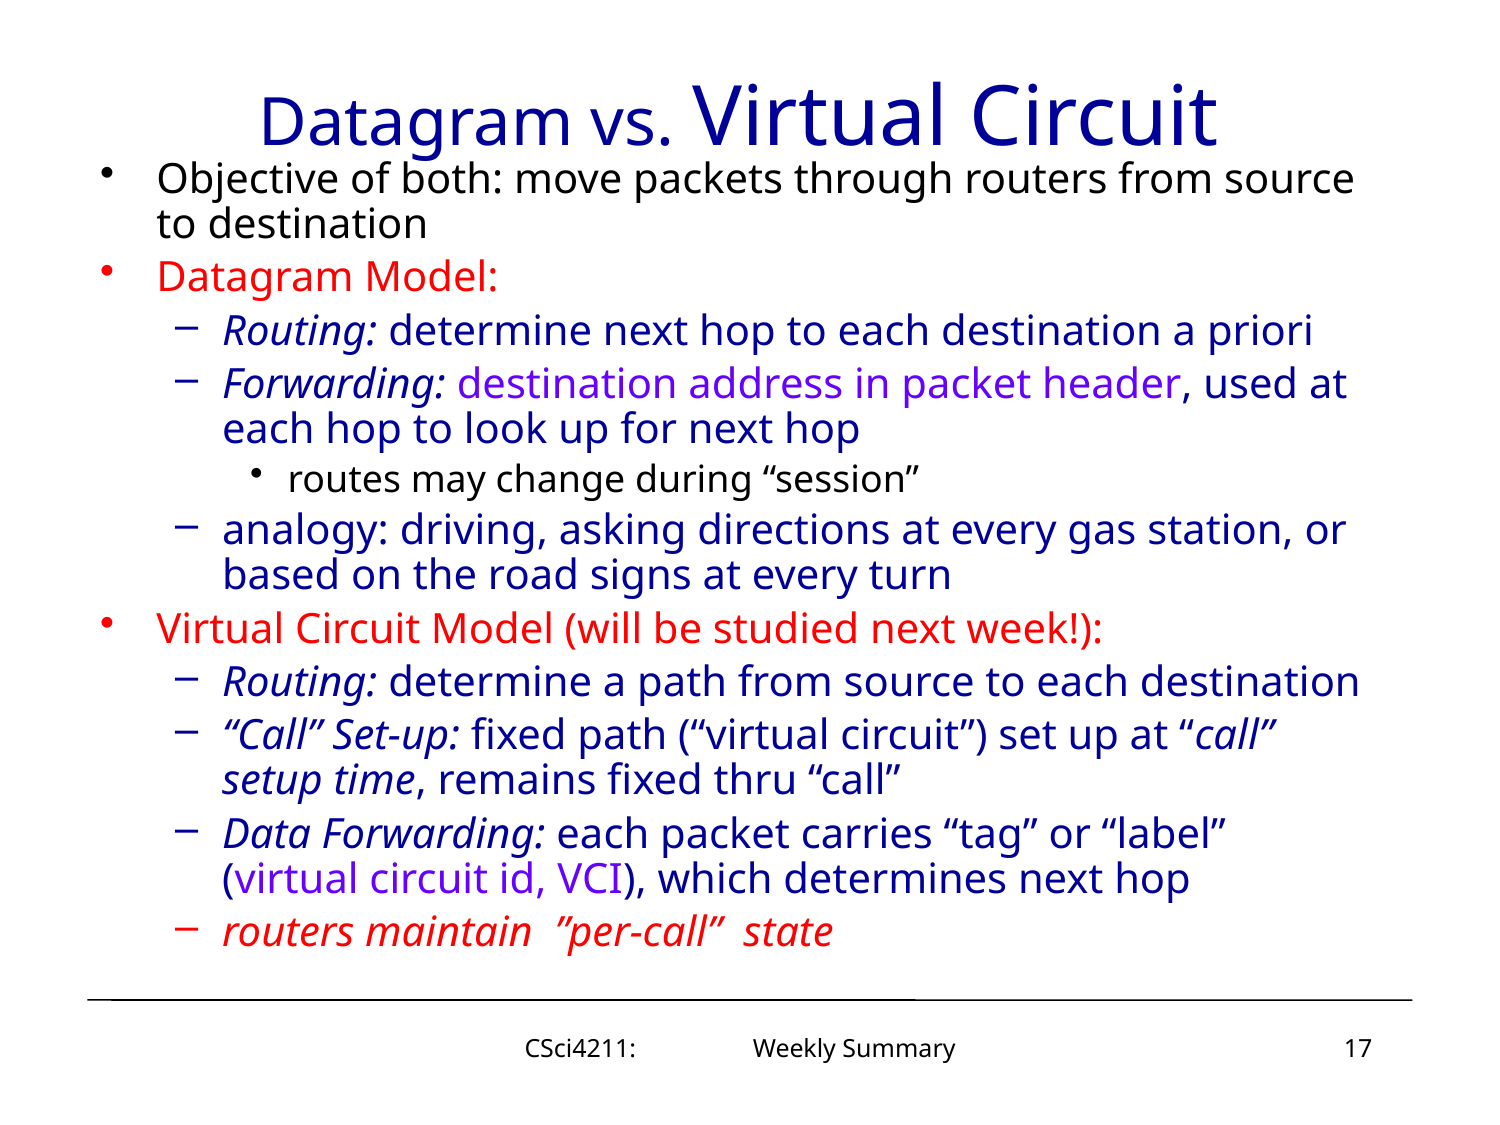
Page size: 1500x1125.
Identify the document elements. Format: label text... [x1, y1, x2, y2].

footer CSci4211: Weekly Summary [499, 1024, 988, 1101]
slide_number 17 [1074, 1024, 1388, 1101]
list Objective of both: move packets through routers from source to destination Datagram Model: Routing: determine next hop to each destination a priori Forwarding: destination address in packet header, used at each hop to look up for next hop routes may change during “session” analogy: driving, asking directions at every gas station, or based on the road signs at every turn Virtual Circuit Model (will be studied next week!): Routing: determine a path from source to each destination “Call” Set-up: fixed path (“virtual circuit”) set up at “call” setup time, remains fixed thru “call” Data Forwarding: each packet carries “tag” or “label” (virtual circuit id, VCI), which determines next hop routers maintain ”per-call” state [85, 149, 1398, 987]
title Datagram vs. Virtual Circuit [112, 50, 1388, 149]
